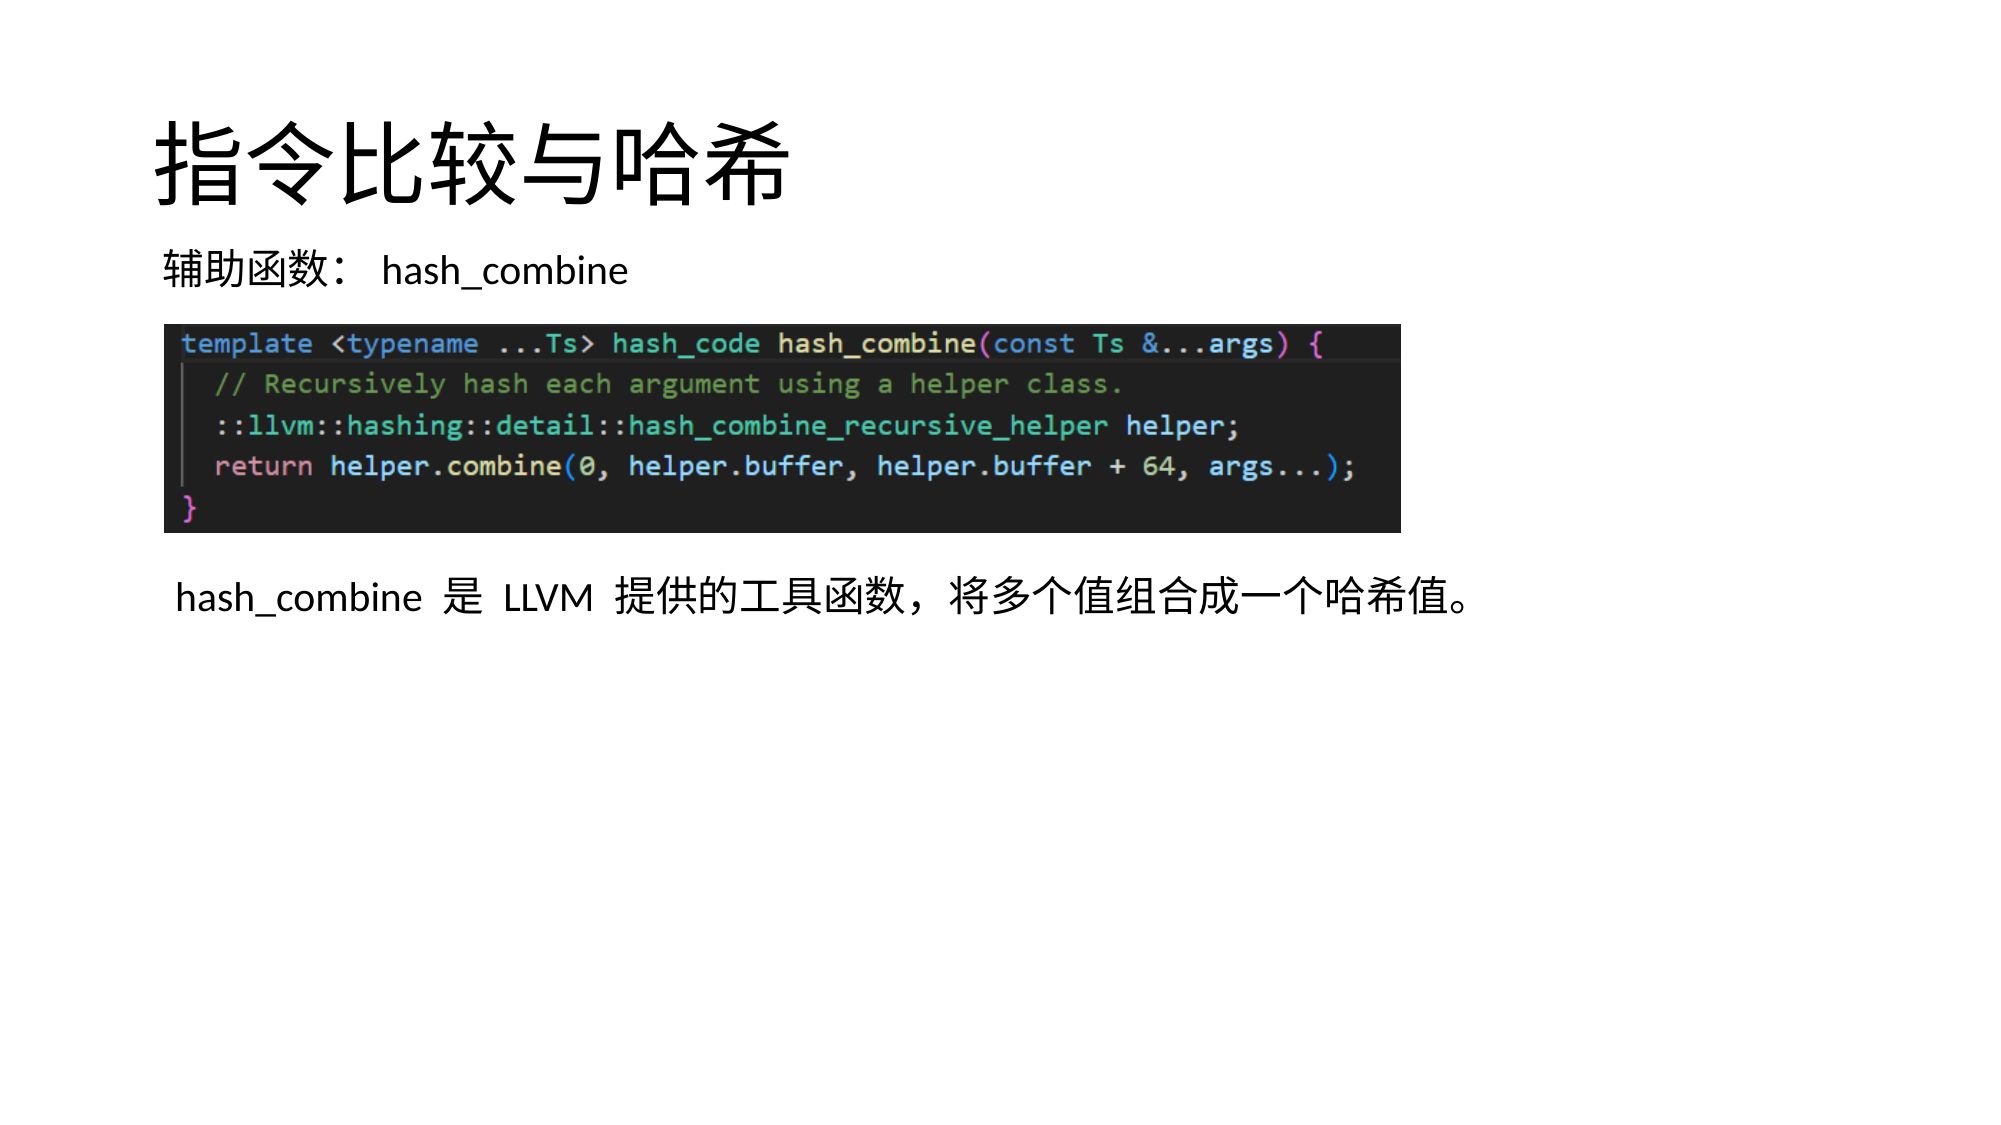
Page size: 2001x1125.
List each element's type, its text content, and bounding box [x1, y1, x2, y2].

picture [163, 324, 1402, 534]
text_box hash_combine 是 LLVM 提供的工具函数，将多个值组合成一个哈希值。 [160, 562, 1493, 628]
title 指令比较与哈希 [137, 59, 1863, 278]
text_box 辅助函数：hash_combine [147, 235, 1724, 300]
